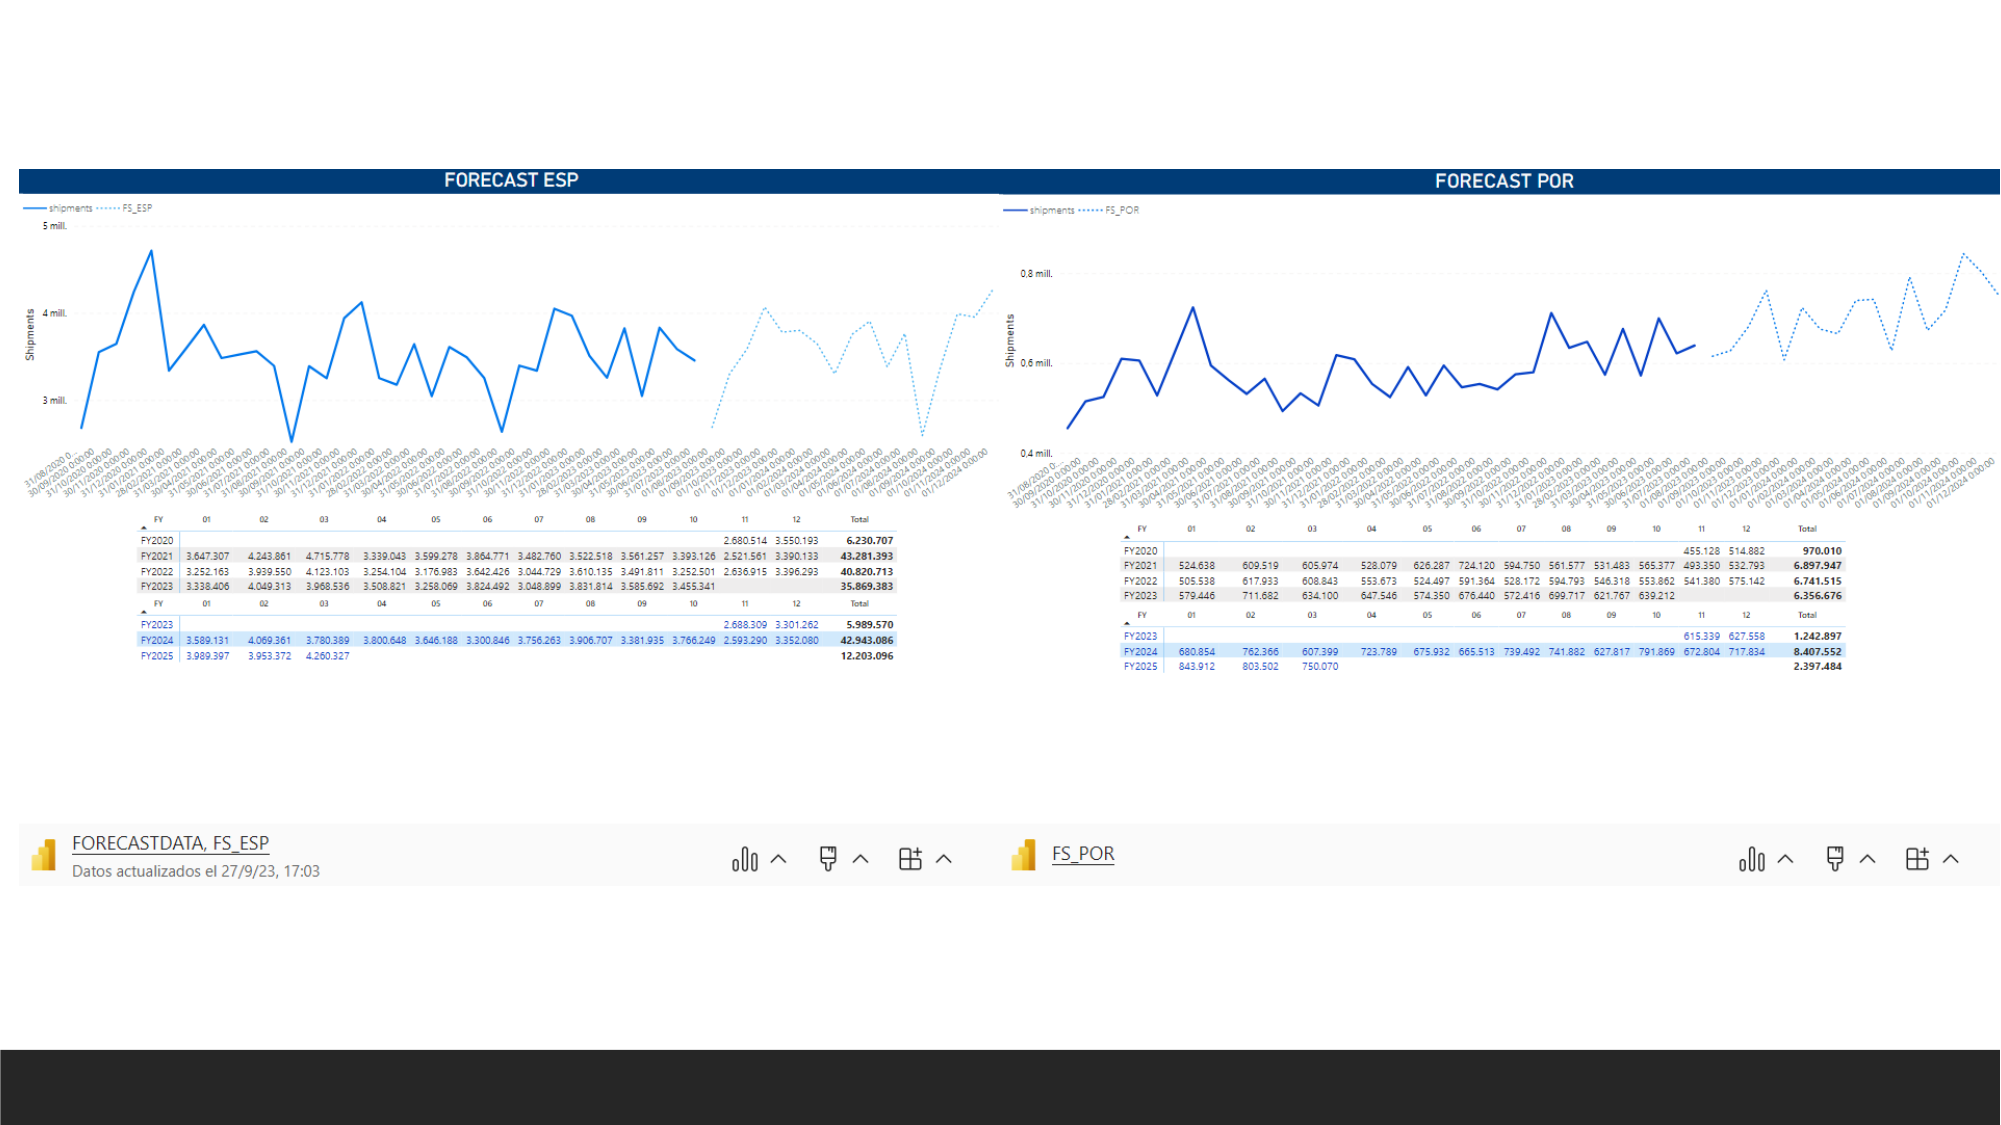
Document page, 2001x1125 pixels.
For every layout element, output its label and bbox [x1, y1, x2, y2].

picture [19, 169, 2000, 886]
